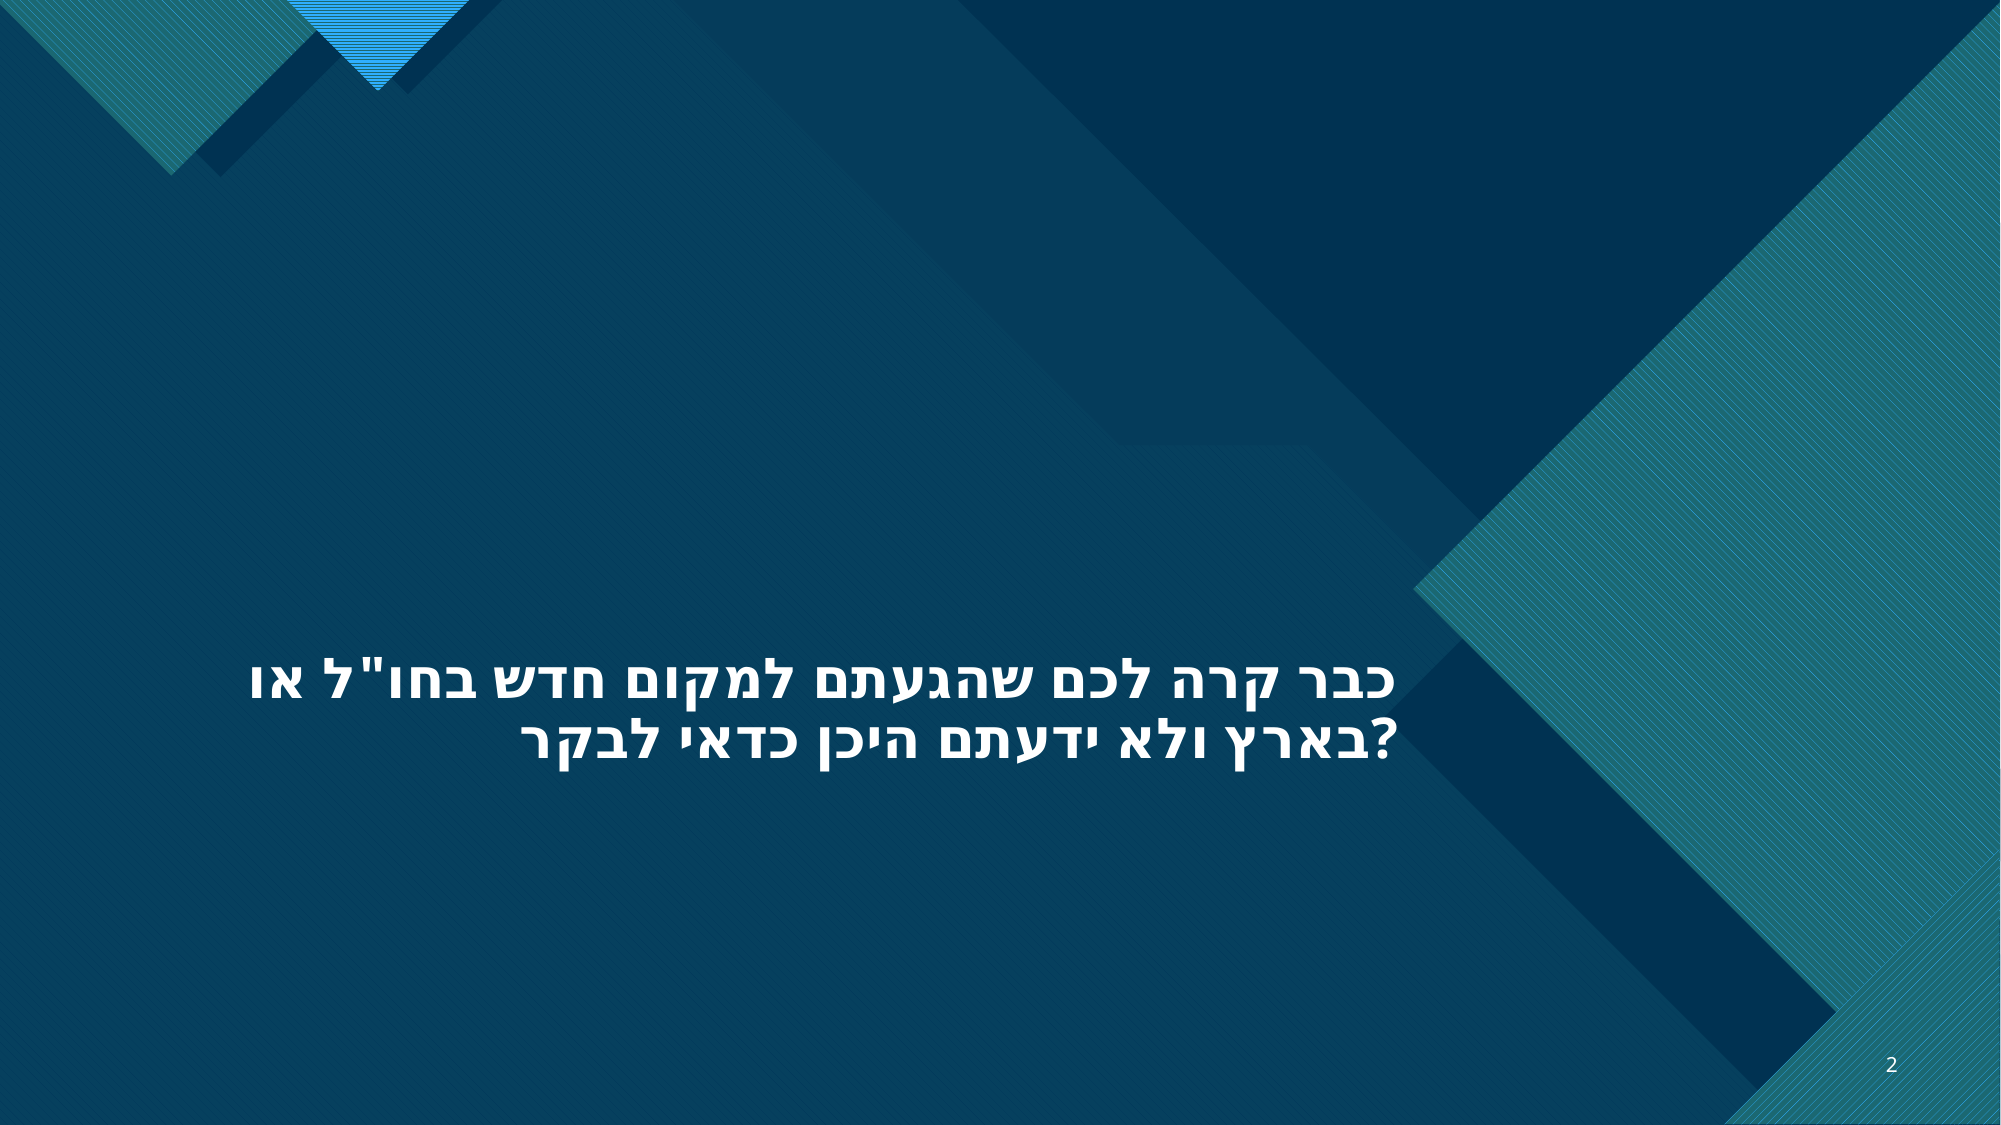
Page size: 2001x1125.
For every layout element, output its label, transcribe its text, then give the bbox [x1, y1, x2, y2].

title כבר קרה לכם שהגעתם למקום חדש בחו"ל או בארץ ולא ידעתם היכן כדאי לבקר? [136, 637, 1413, 779]
slide_number 2 [1845, 1035, 1913, 1096]
text_box Guide [1415, 427, 2001, 1125]
